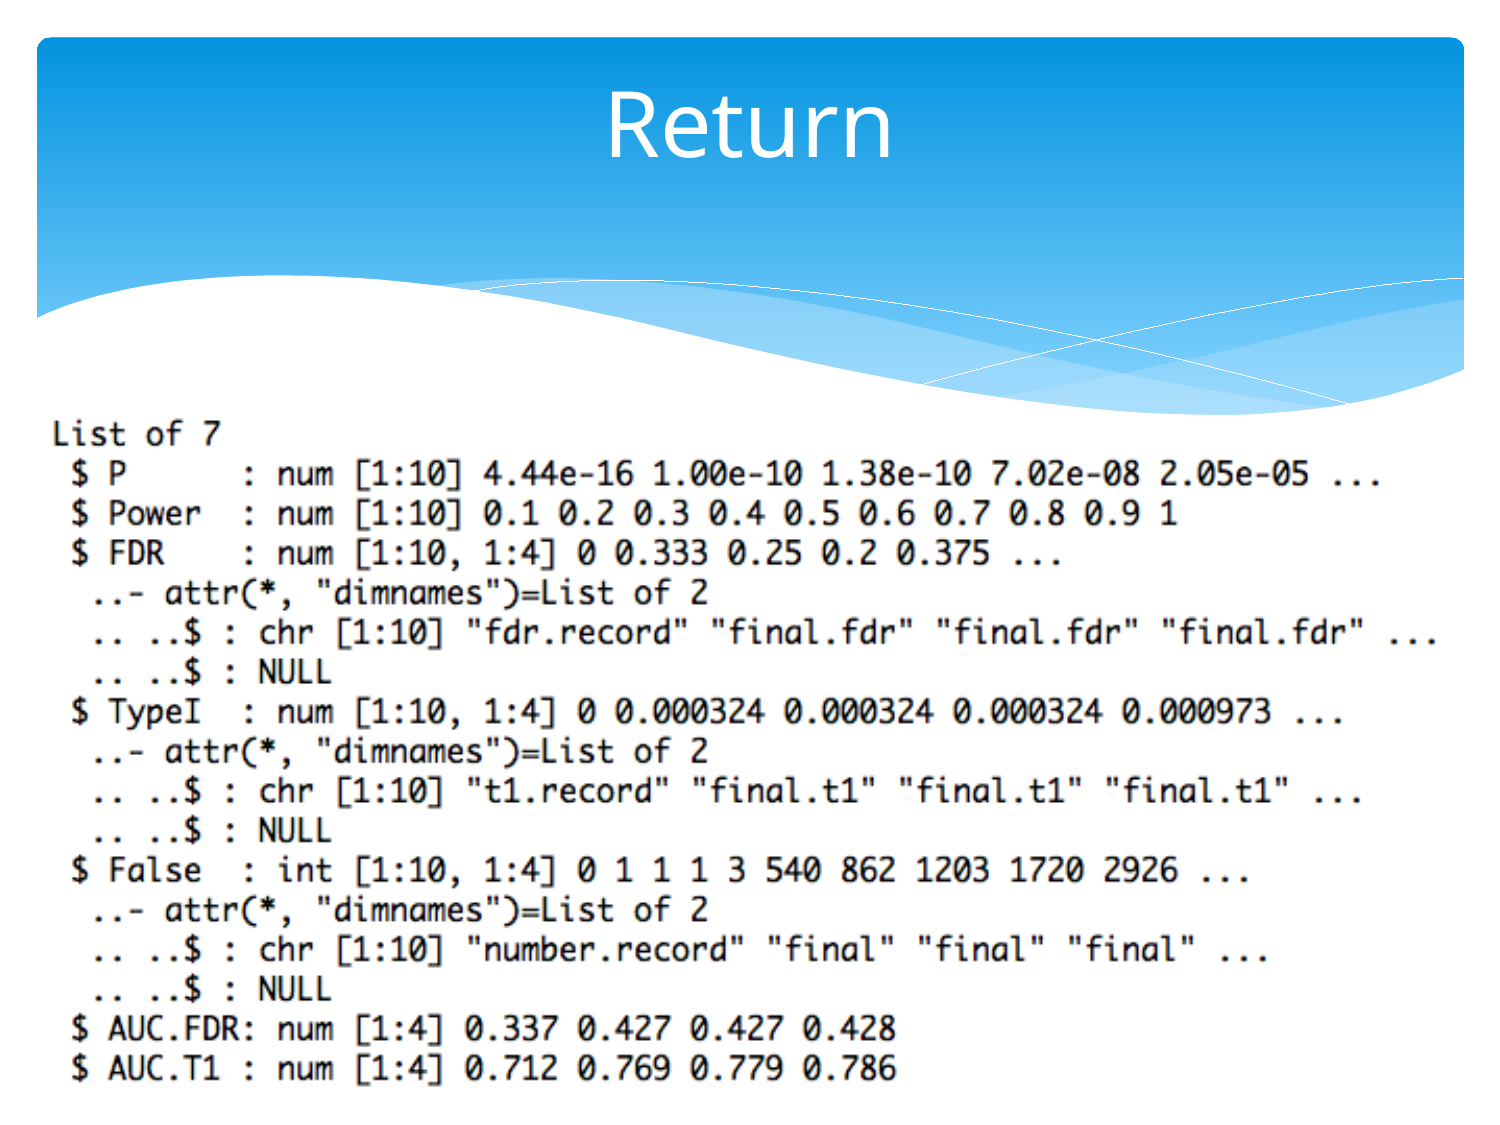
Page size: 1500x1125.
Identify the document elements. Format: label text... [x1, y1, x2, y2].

text_box Return [75, 55, 1425, 186]
picture [46, 417, 1454, 1093]
